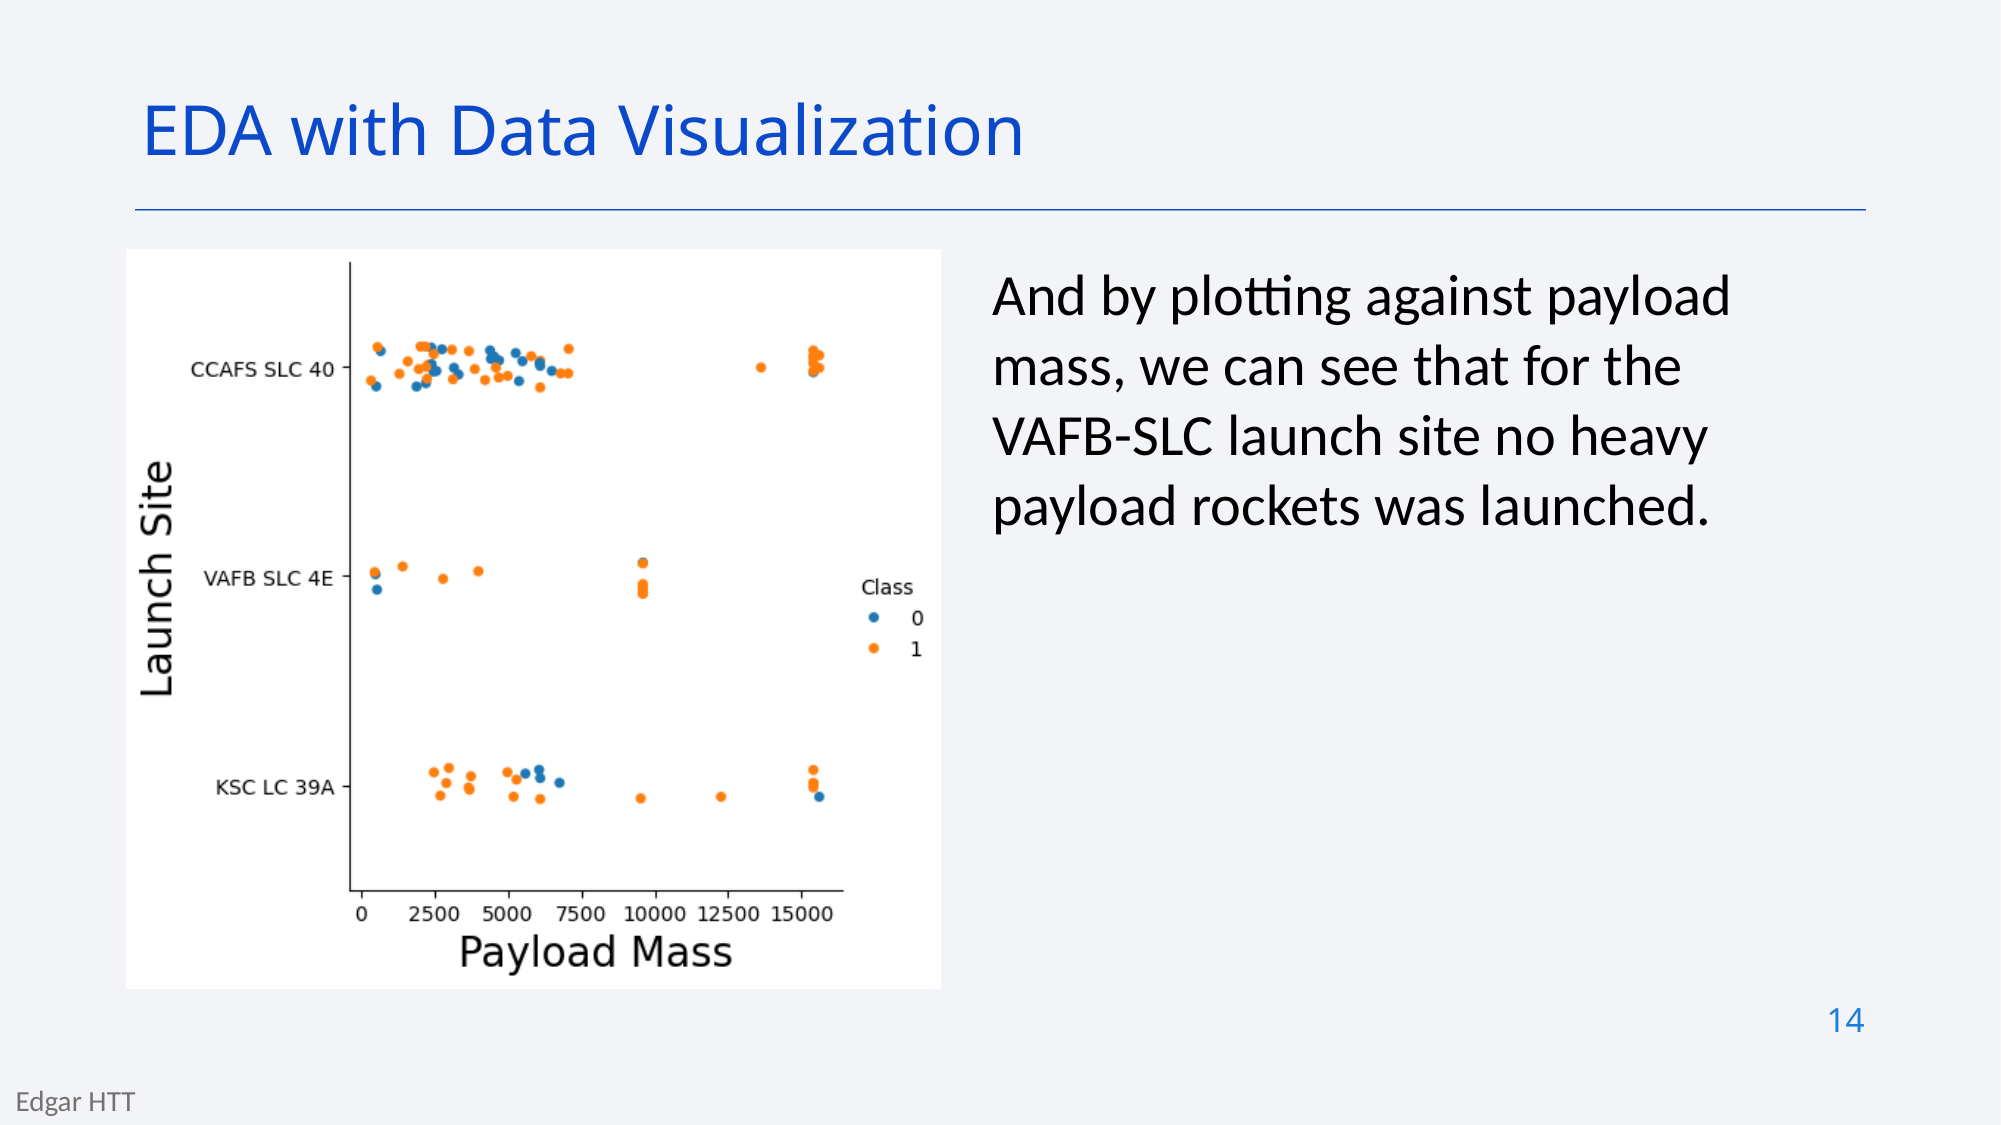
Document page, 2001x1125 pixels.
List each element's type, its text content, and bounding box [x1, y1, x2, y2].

picture [0, 0, 2001, 1125]
text_box EDA with Data Visualization [126, 88, 1852, 179]
text_box And by plotting against payload mass, we can see that for the VAFB-SLC launch site no heavy payload rockets was launched. [977, 249, 1852, 545]
slide_number 14 [1797, 988, 1880, 1055]
